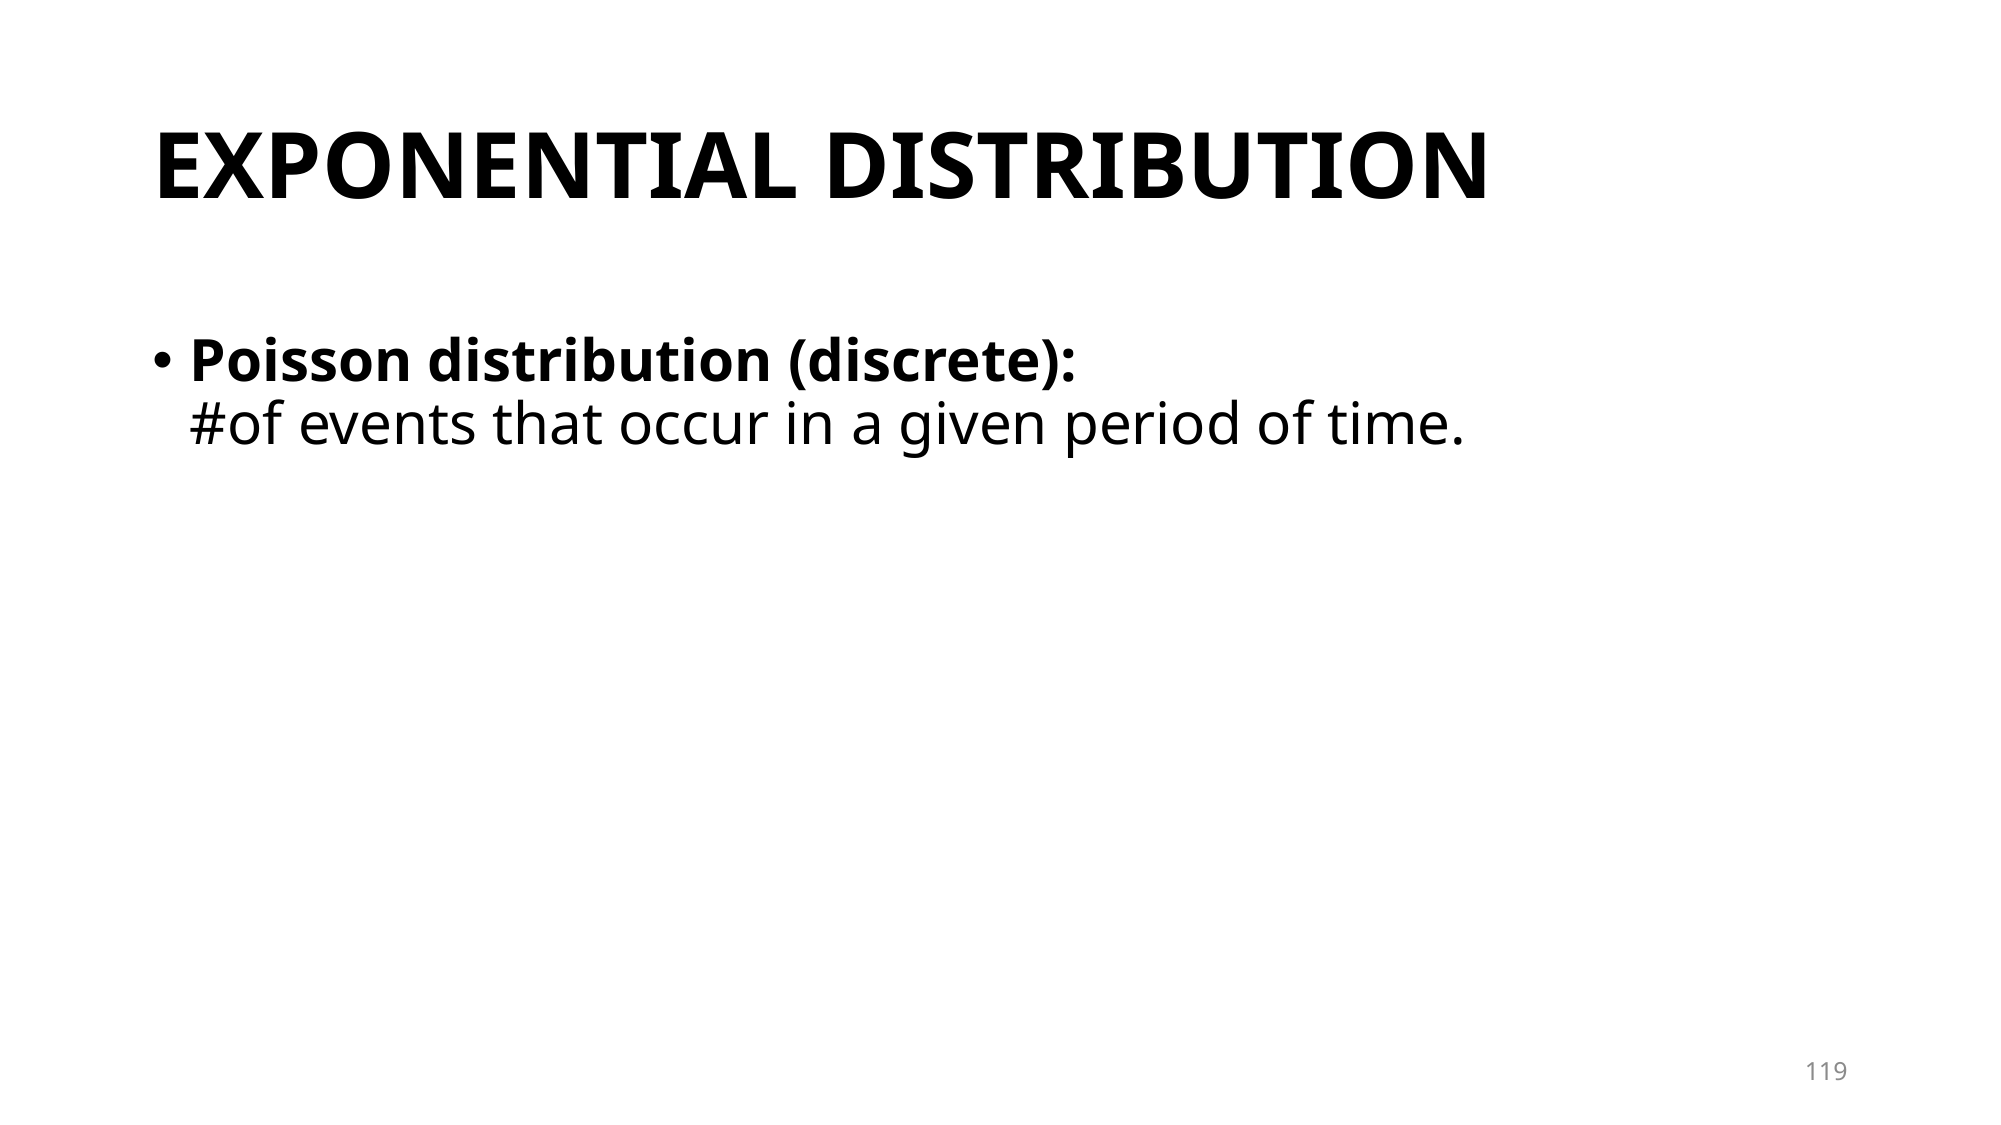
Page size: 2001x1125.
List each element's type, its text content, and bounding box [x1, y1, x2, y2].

slide_number 119 [1412, 1042, 1863, 1103]
title EXPONENTIAL DISTRIBUTION [137, 59, 1863, 278]
list Poisson distribution (discrete): #of events that occur in a given period of time. # of phone calls received every hour Exponential distribution (continuous): time between two Poisson events. Time between the two phone calls [137, 299, 1863, 1014]
